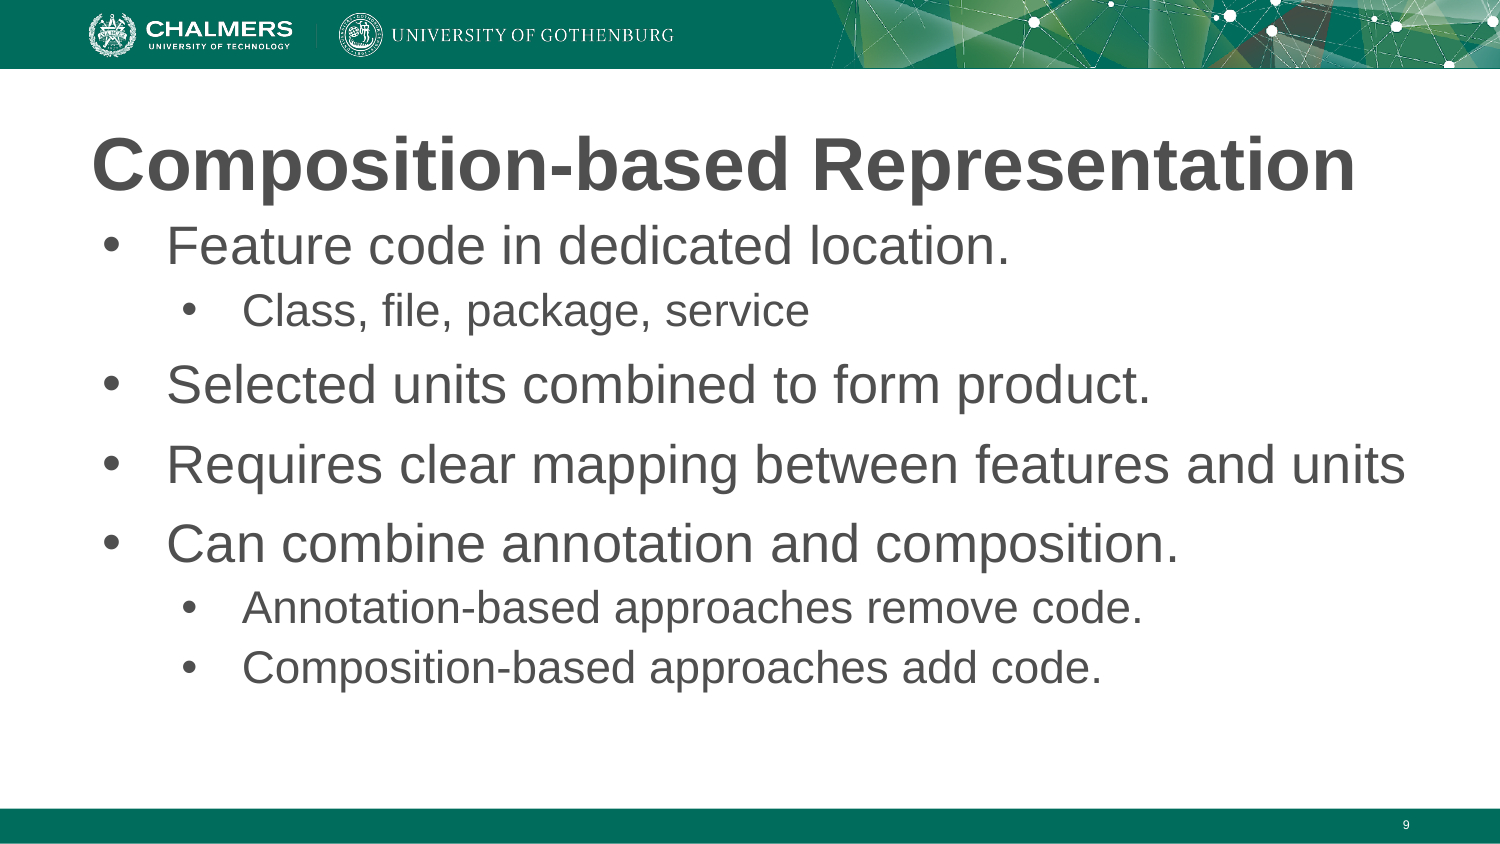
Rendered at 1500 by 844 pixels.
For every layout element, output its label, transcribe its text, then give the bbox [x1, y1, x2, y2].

slide_number ‹#› [1074, 809, 1425, 844]
picture [759, 0, 1500, 68]
title Composition-based Representation [76, 100, 1425, 210]
list Feature code in dedicated location. Class, file, package, service Selected units combined to form product. Requires clear mapping between features and units Can combine annotation and composition. Annotation-based approaches remove code. Composition-based approaches add code. [76, 210, 1425, 782]
picture [64, 0, 696, 85]
